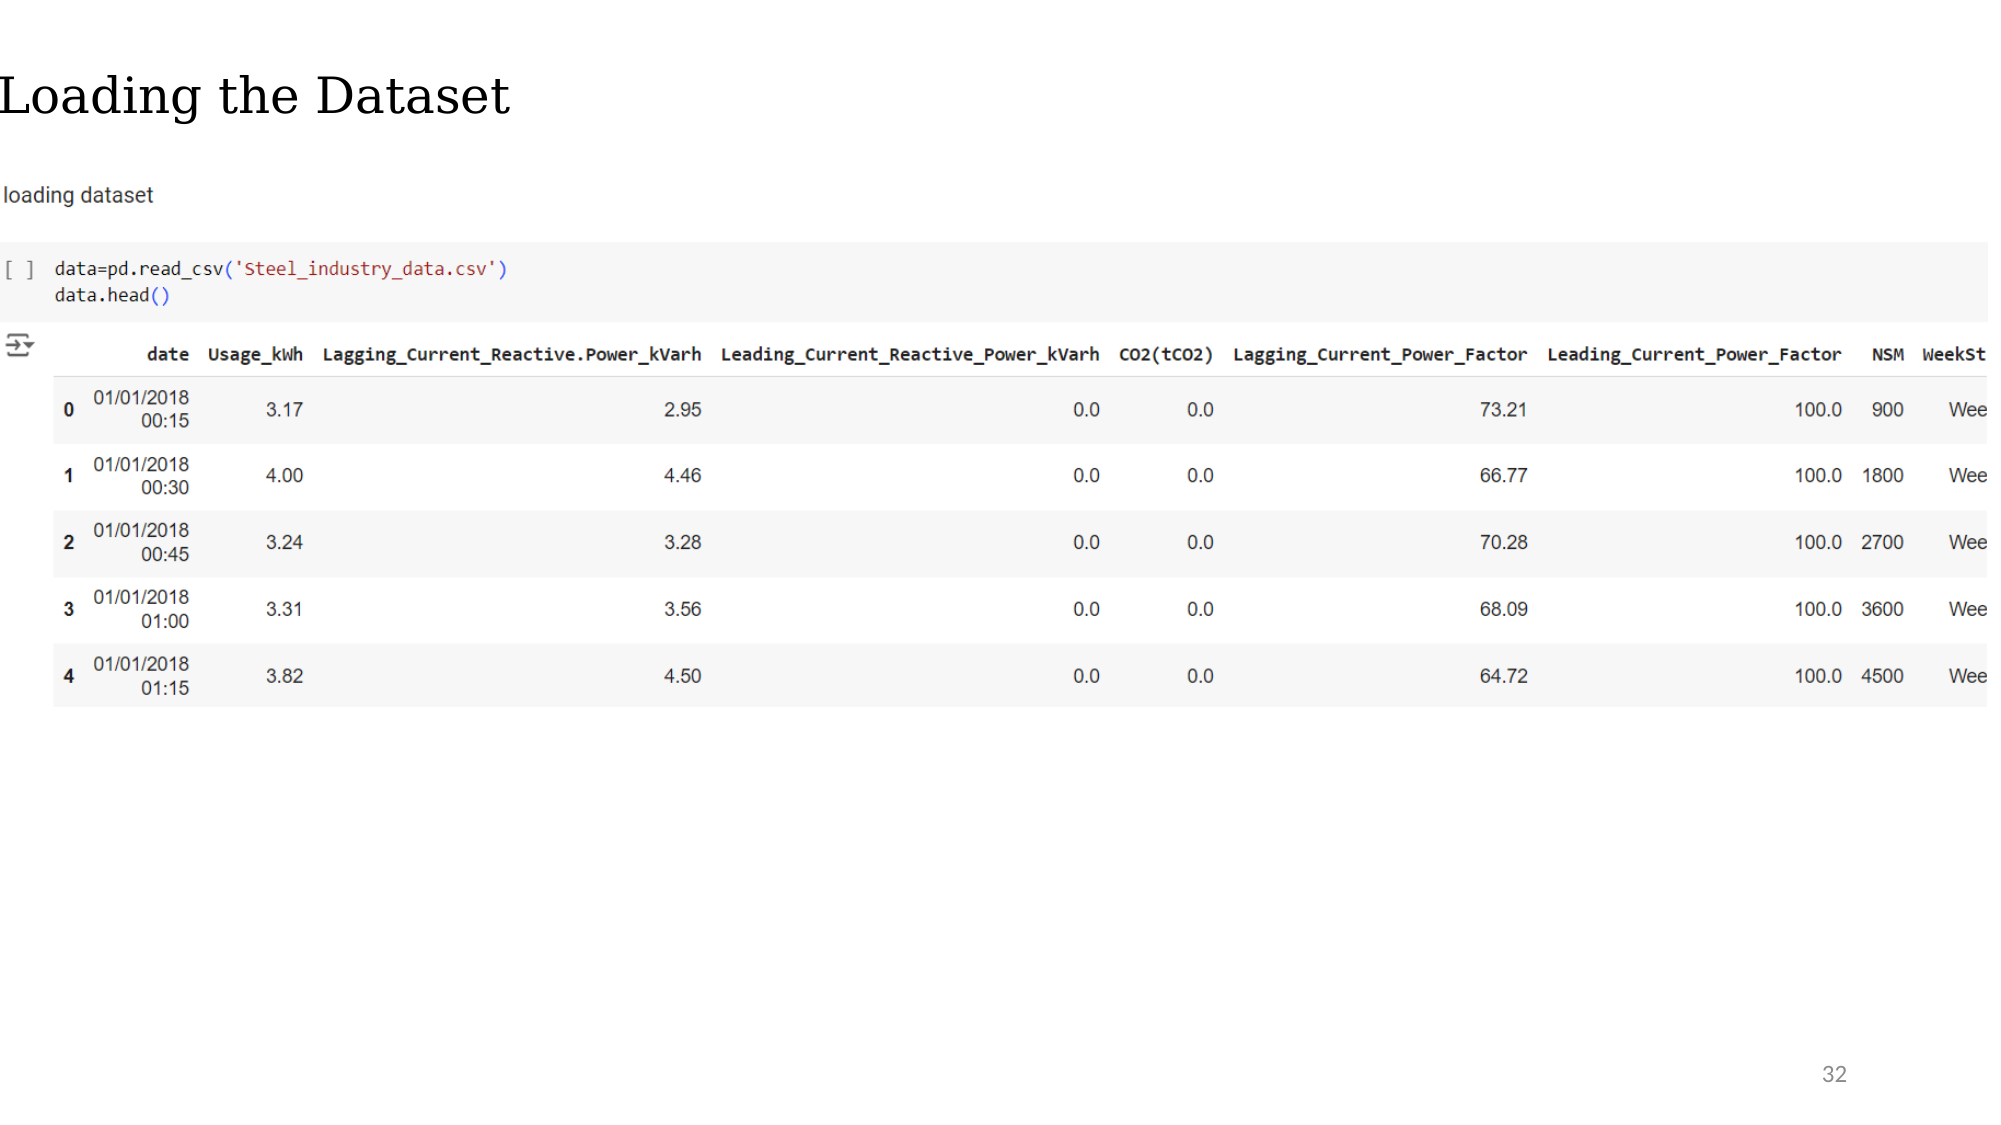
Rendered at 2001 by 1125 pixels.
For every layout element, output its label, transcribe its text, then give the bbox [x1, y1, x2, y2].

slide_number 32 [1412, 1042, 1863, 1103]
picture [0, 183, 2000, 707]
text_box Loading the Dataset [0, 56, 526, 132]
